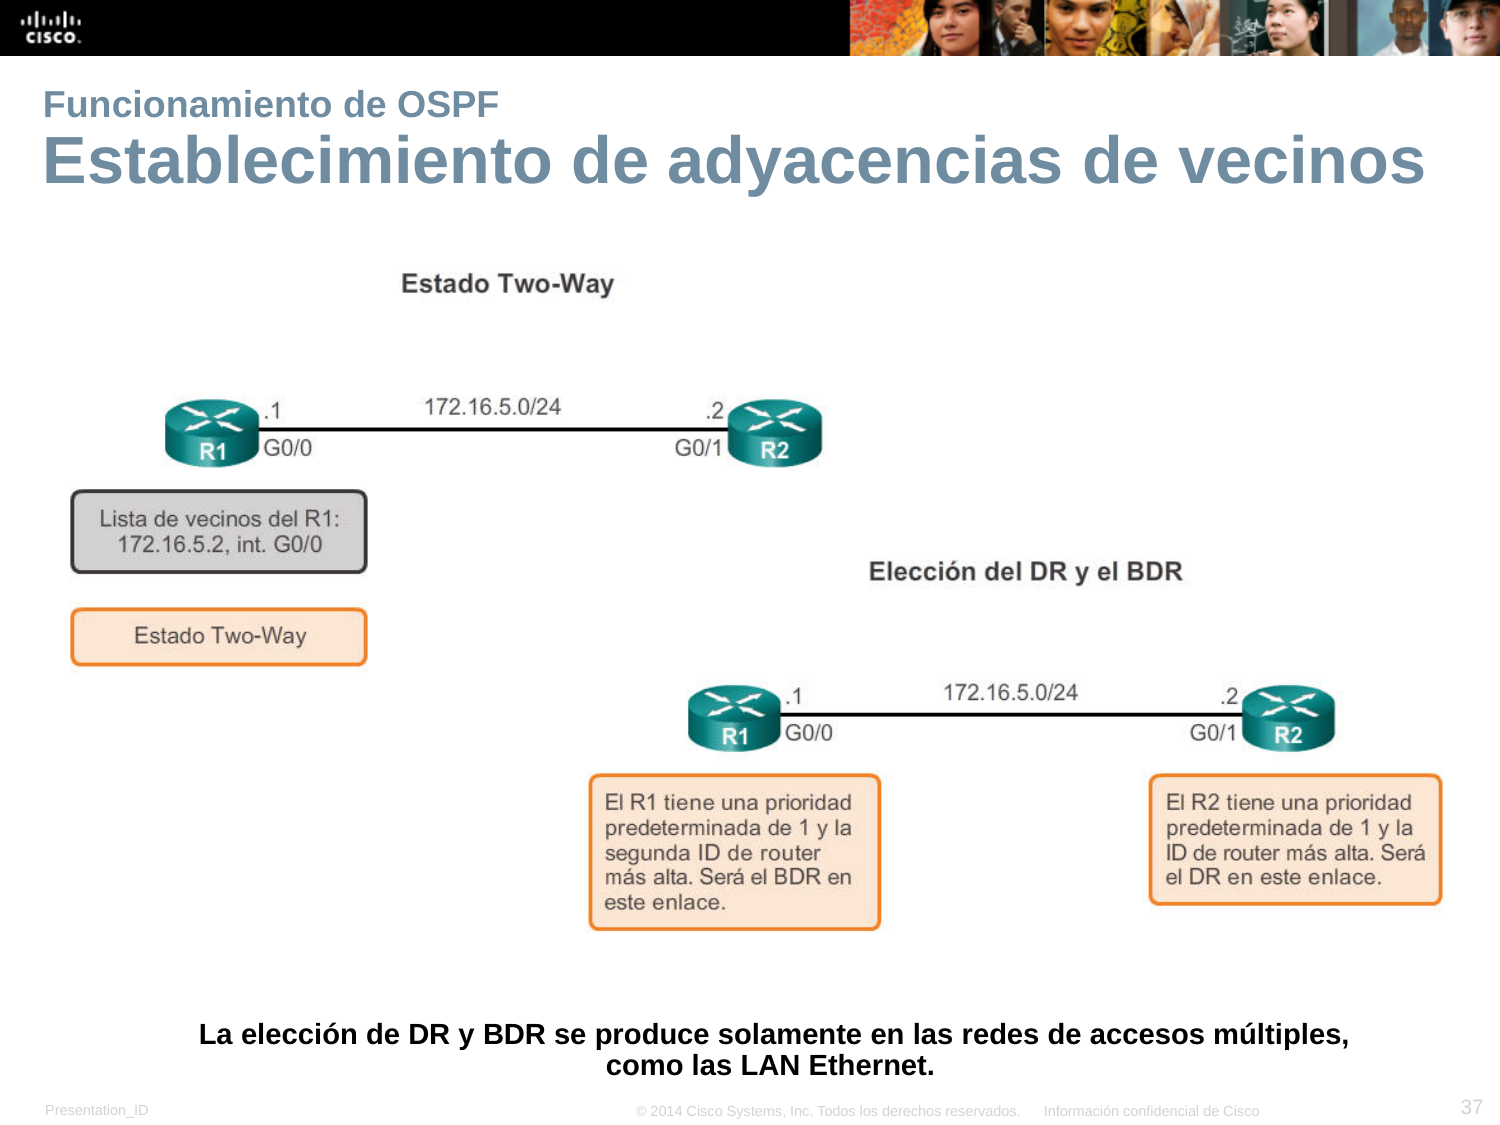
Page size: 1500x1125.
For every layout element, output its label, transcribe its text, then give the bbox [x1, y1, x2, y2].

title Funcionamiento de OSPF Establecimiento de adyacencias de vecinos [29, 61, 1474, 205]
picture [50, 262, 1454, 980]
text_box La elección de DR y BDR se produce solamente en las redes de accesos múltiples, como las LAN Ethernet. [149, 1011, 1392, 1090]
picture [0, 0, 1500, 56]
